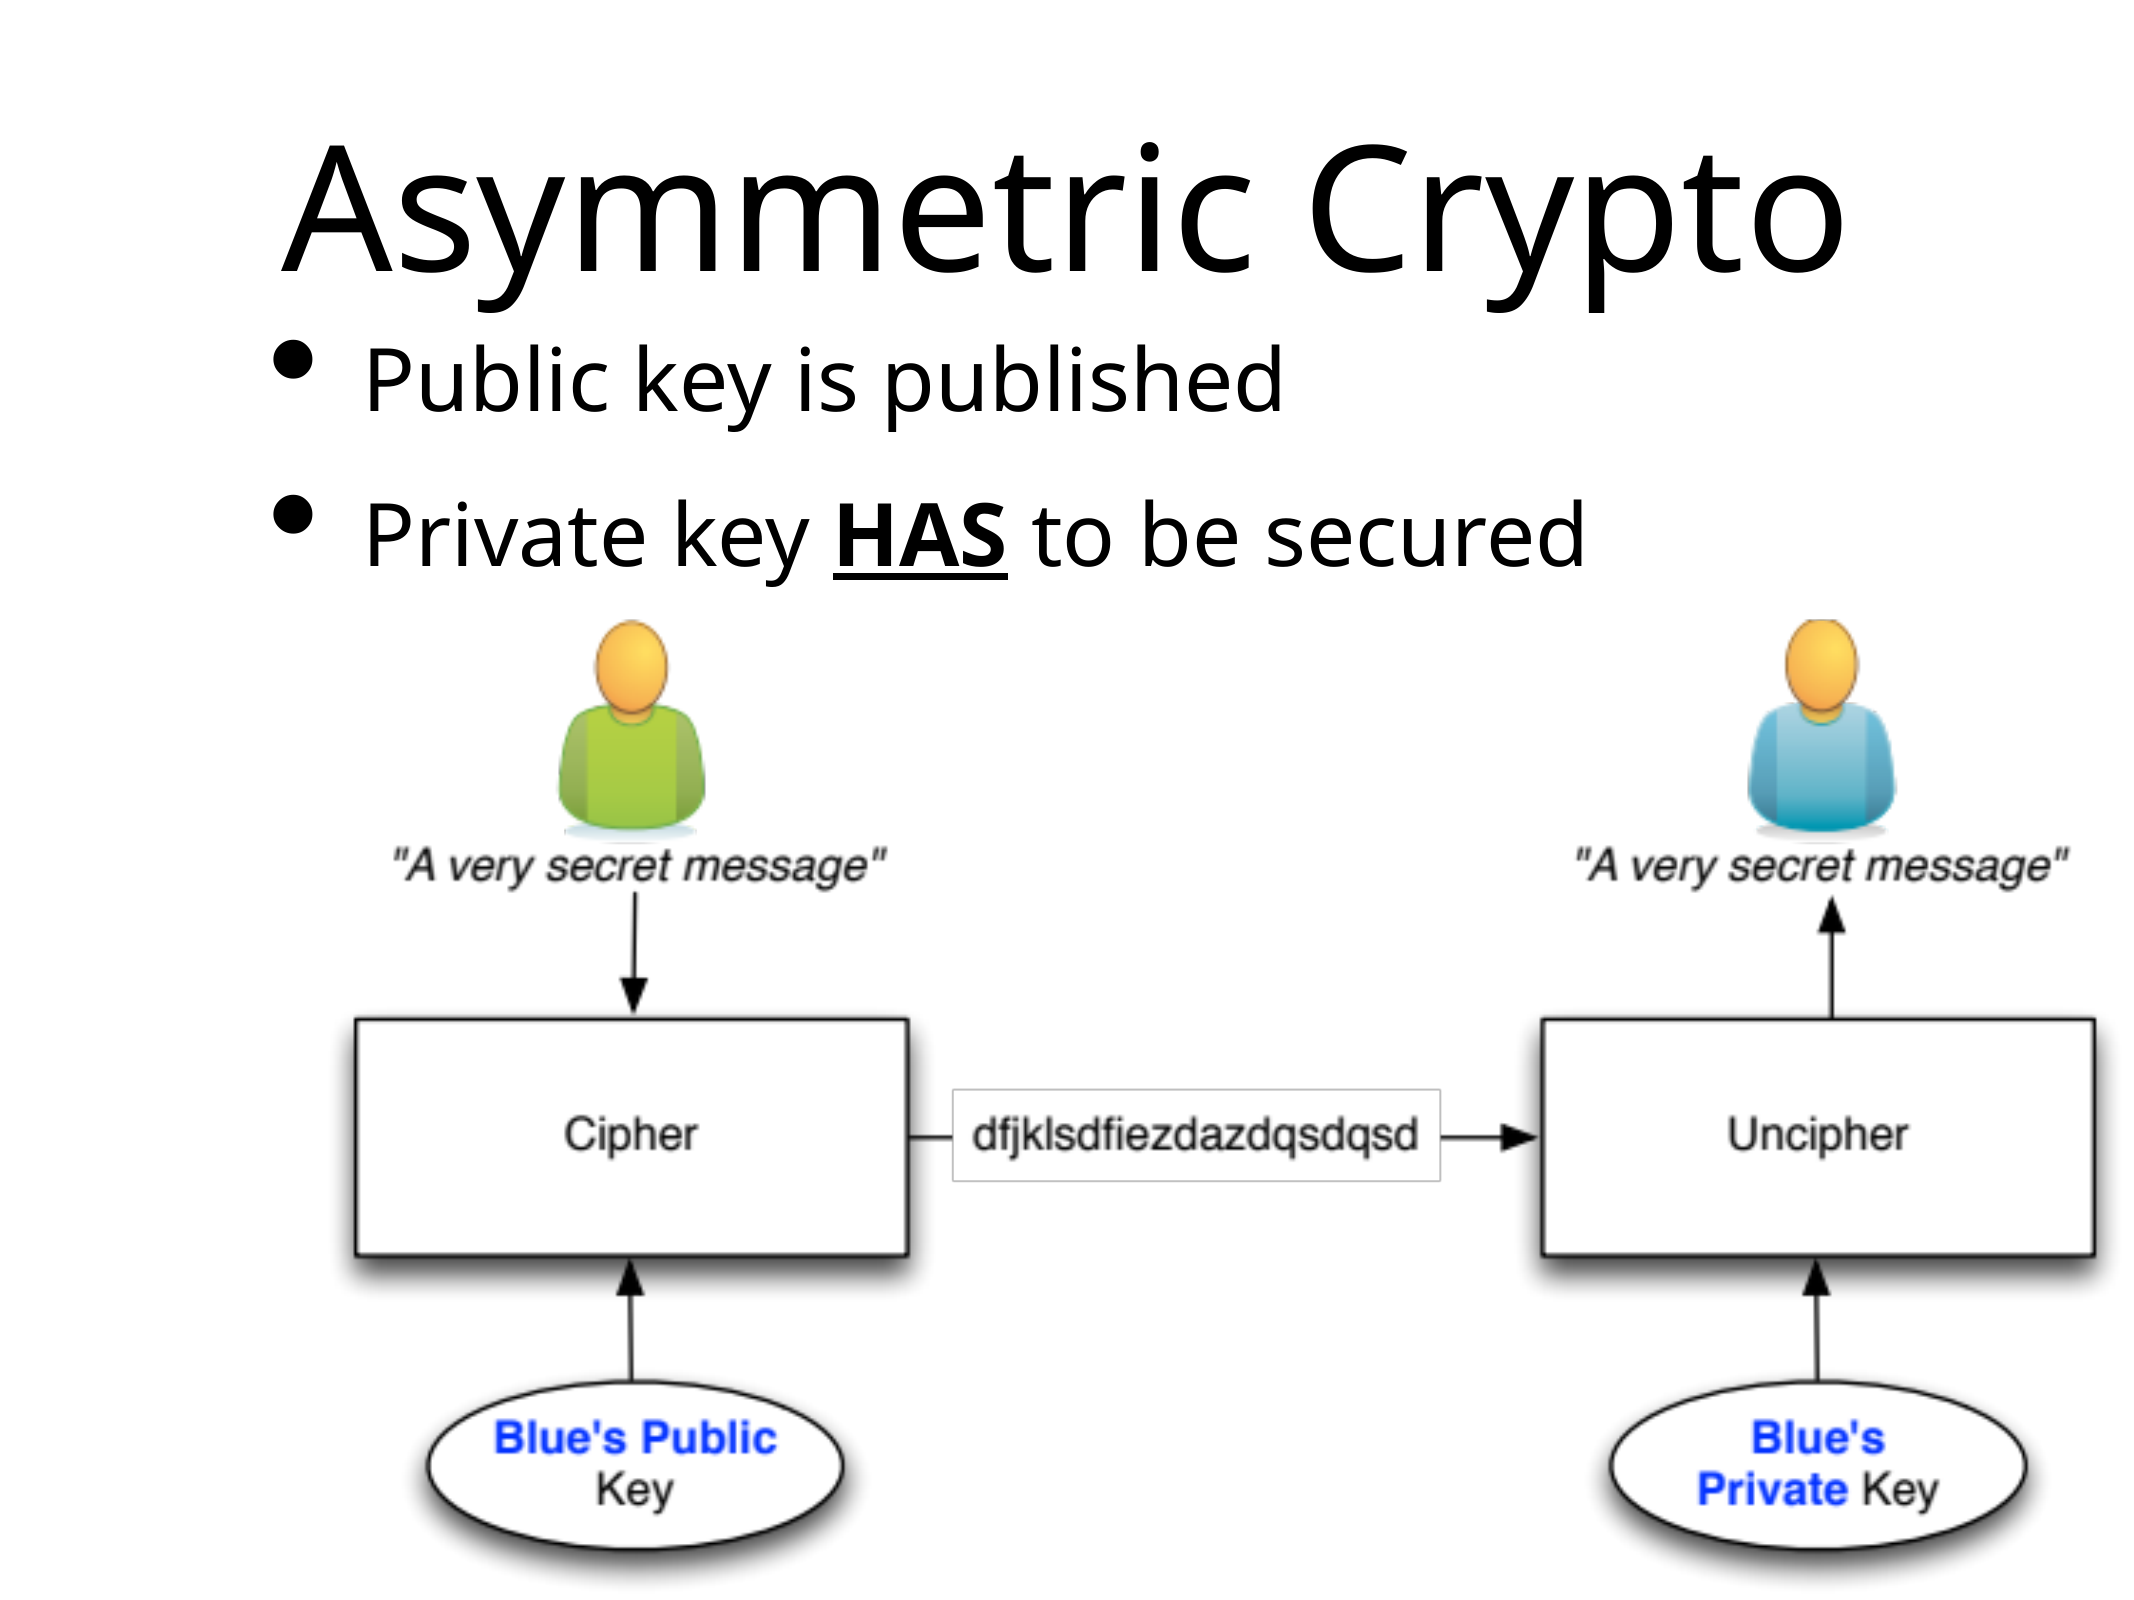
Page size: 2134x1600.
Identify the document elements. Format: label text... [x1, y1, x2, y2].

title Asymmetric Crypto [207, 1, 1926, 307]
list Public key is published Private key HAS to be secured [207, 307, 1926, 601]
picture [315, 617, 2132, 1600]
